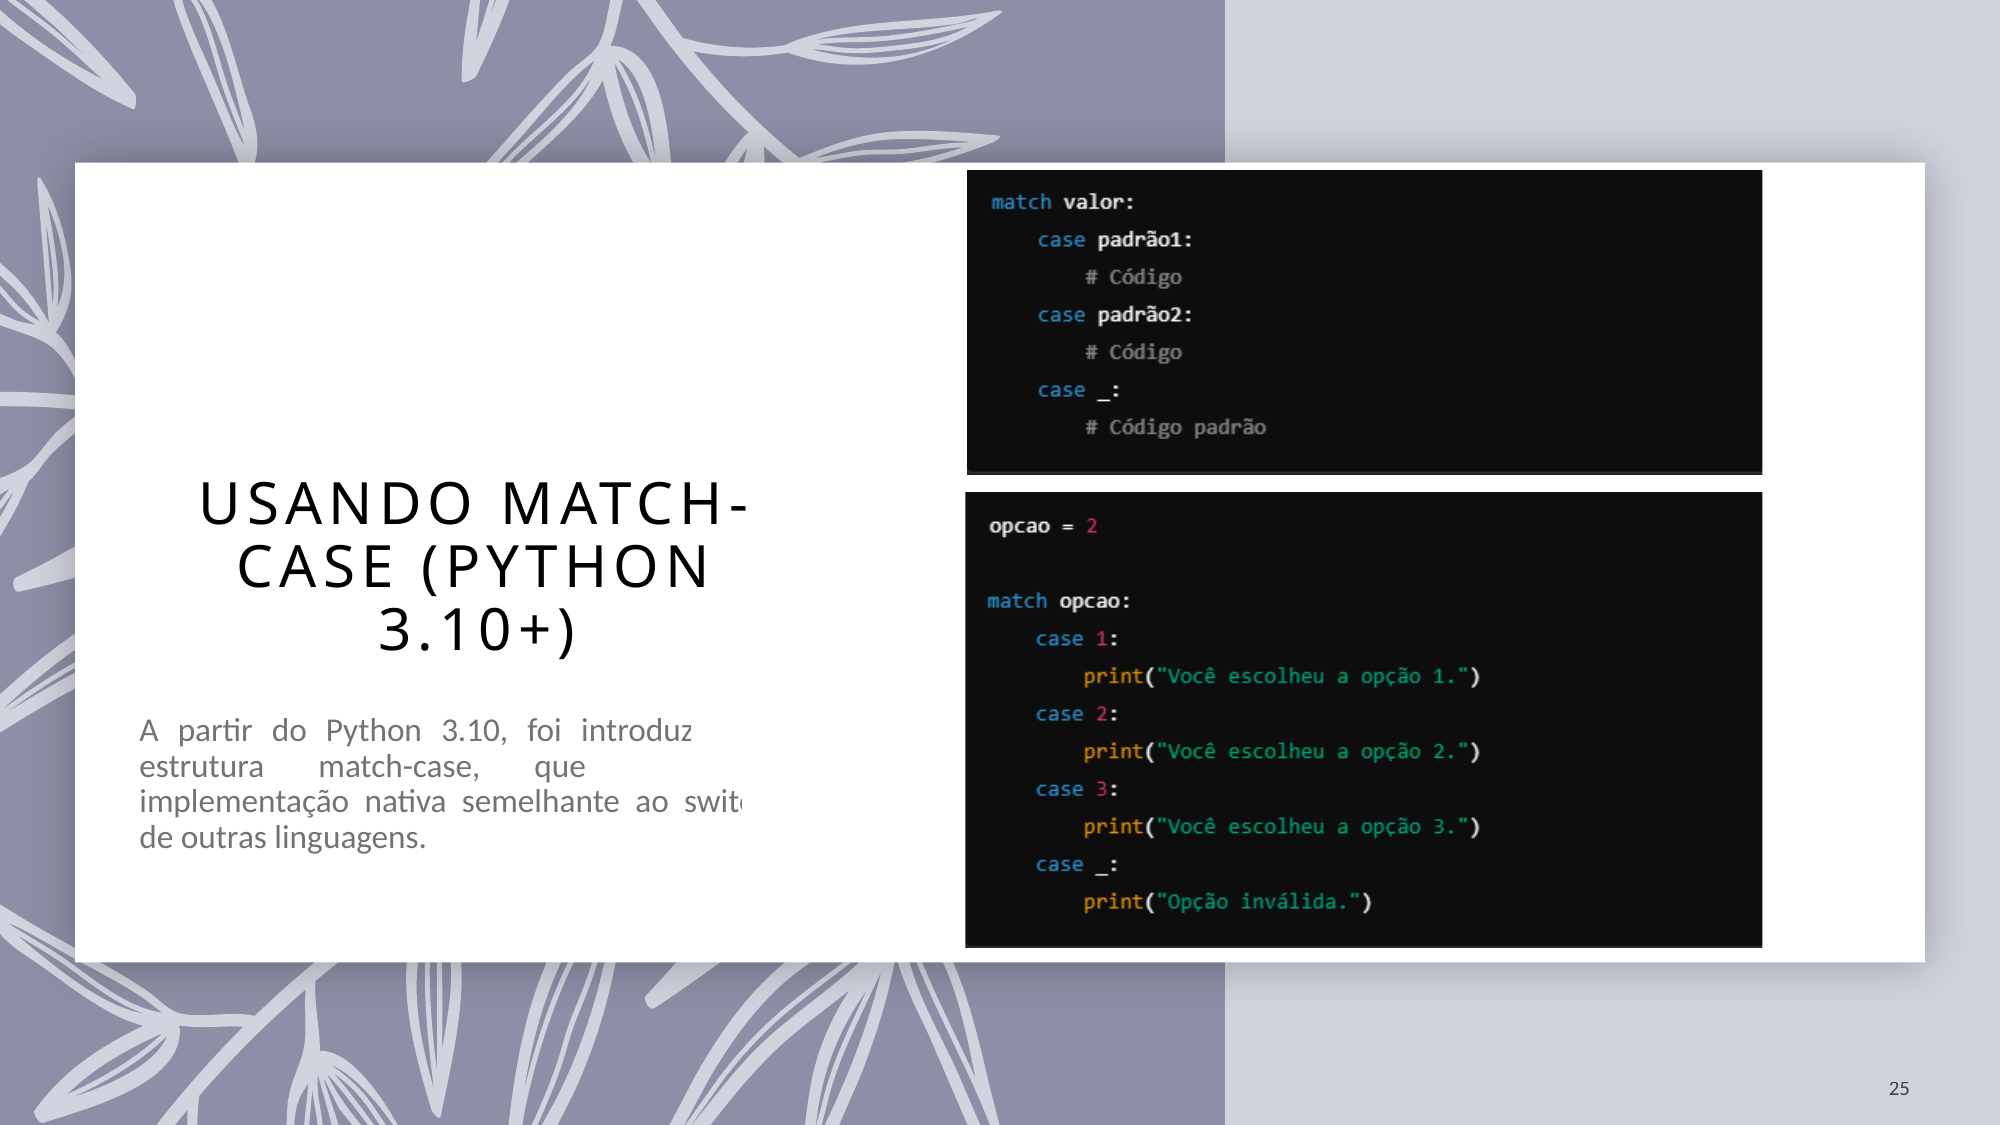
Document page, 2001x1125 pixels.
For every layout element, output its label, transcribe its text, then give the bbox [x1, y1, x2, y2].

picture [966, 170, 1763, 475]
slide_number 25 [1812, 1050, 1925, 1125]
text_box [1225, 0, 2000, 1125]
picture [965, 492, 1763, 948]
text_box [1225, 161, 1926, 964]
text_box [0, 0, 1225, 1125]
